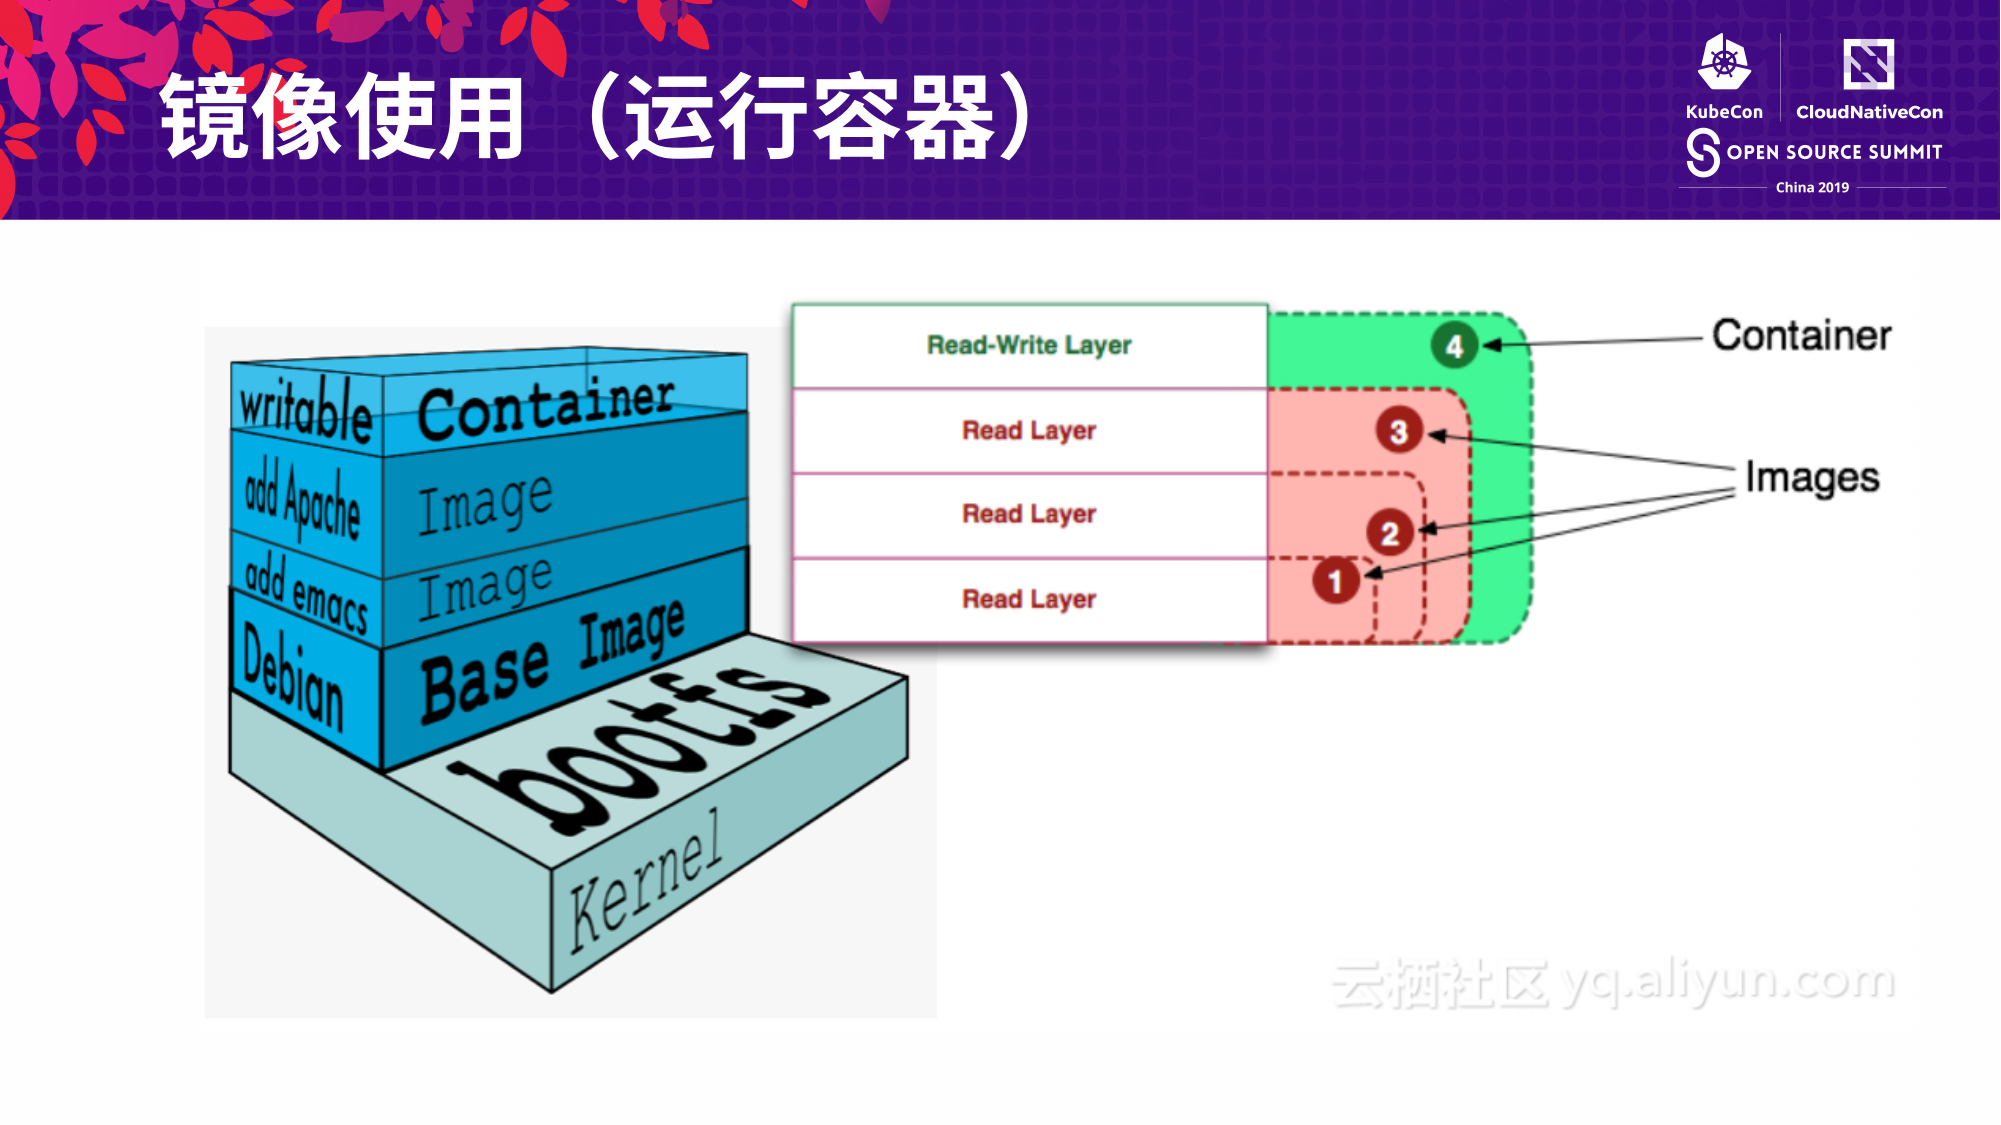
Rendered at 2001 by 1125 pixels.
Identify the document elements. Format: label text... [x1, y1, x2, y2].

picture [0, 0, 2000, 1125]
text_box 镜像使用（运行容器） [142, 46, 1110, 265]
